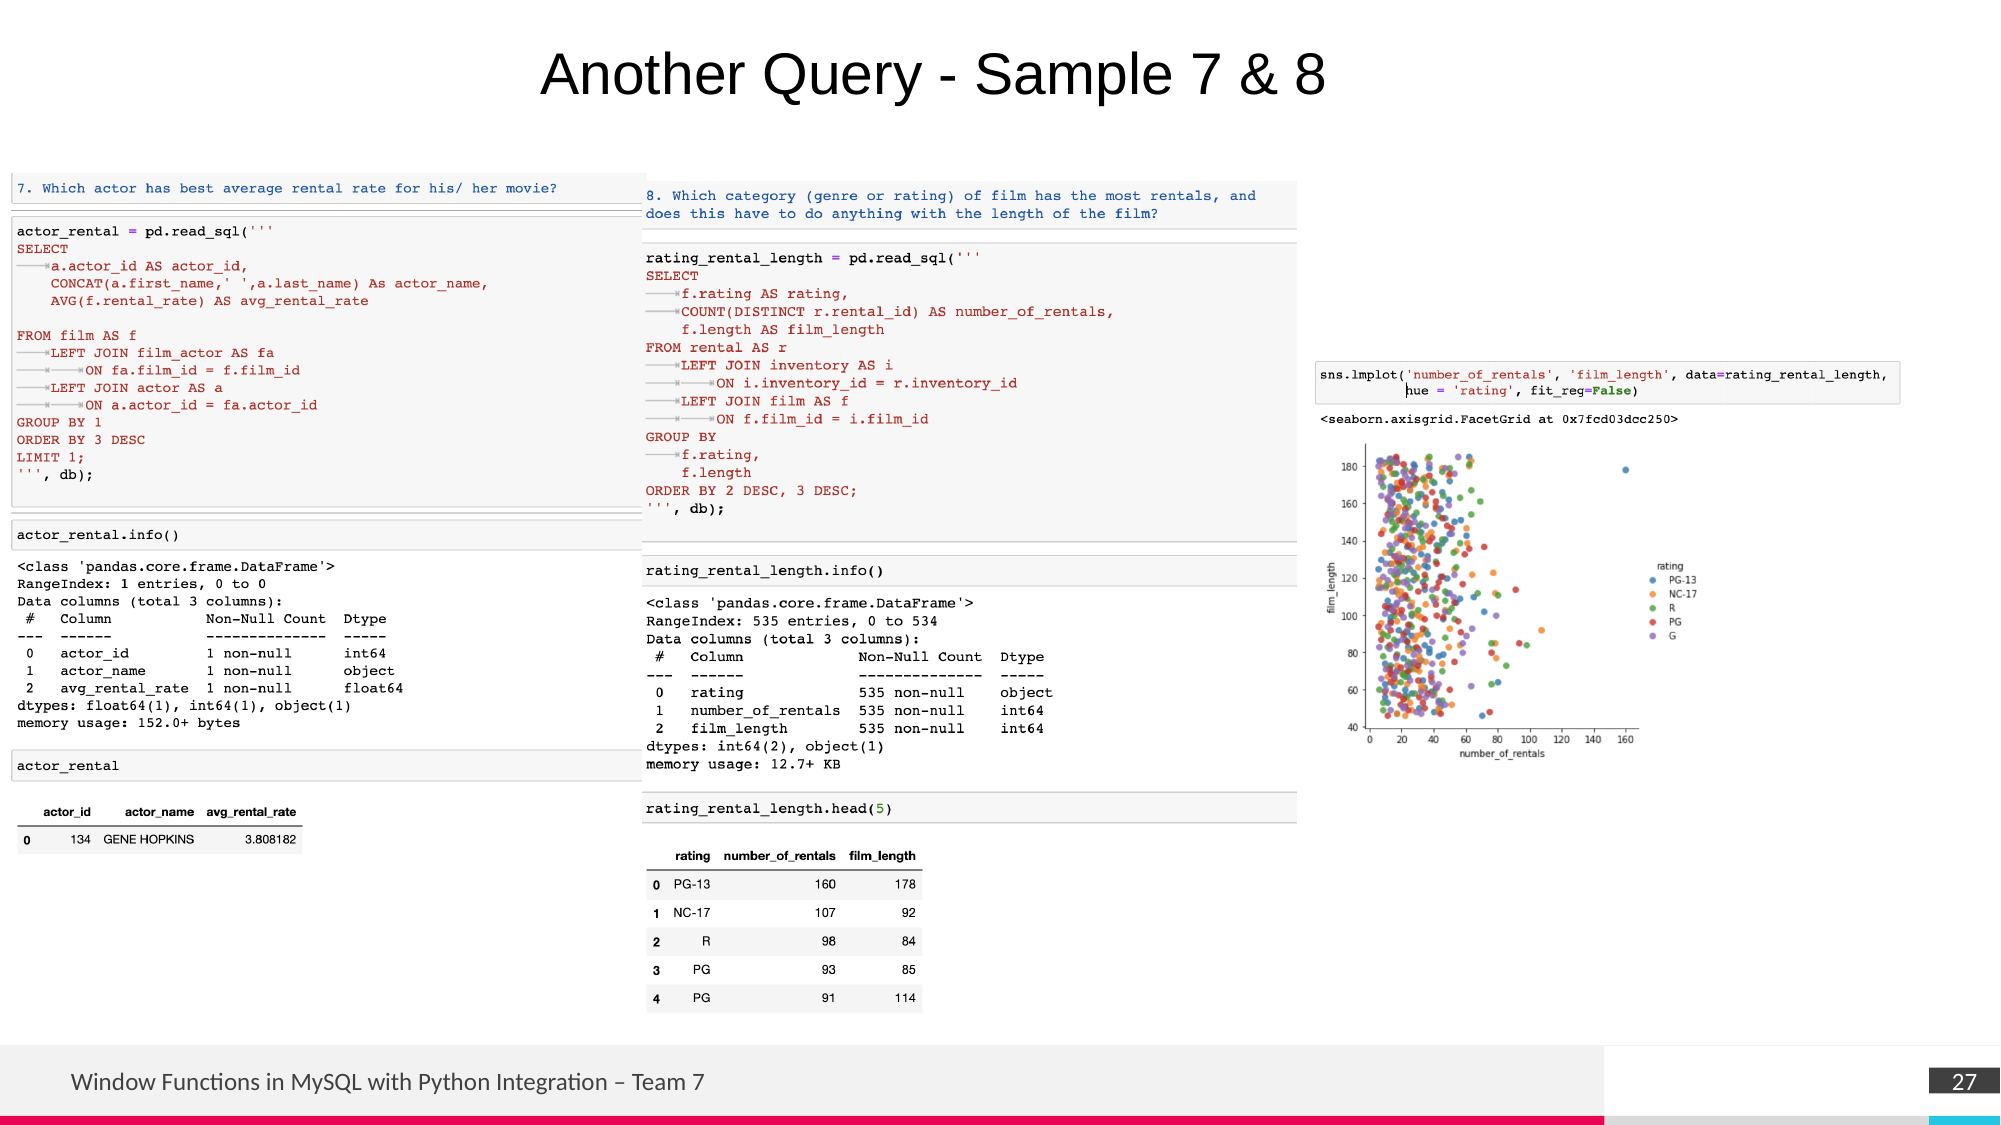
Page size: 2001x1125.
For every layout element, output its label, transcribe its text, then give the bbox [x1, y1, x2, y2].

picture [11, 173, 1298, 1023]
slide_number 27 [1928, 1067, 2000, 1094]
text_box Window Functions in MySQL with Python Integration – Team 7 [70, 1065, 1000, 1096]
picture [1313, 358, 1903, 767]
title Another Query - Sample 7 & 8 [539, 34, 1400, 107]
